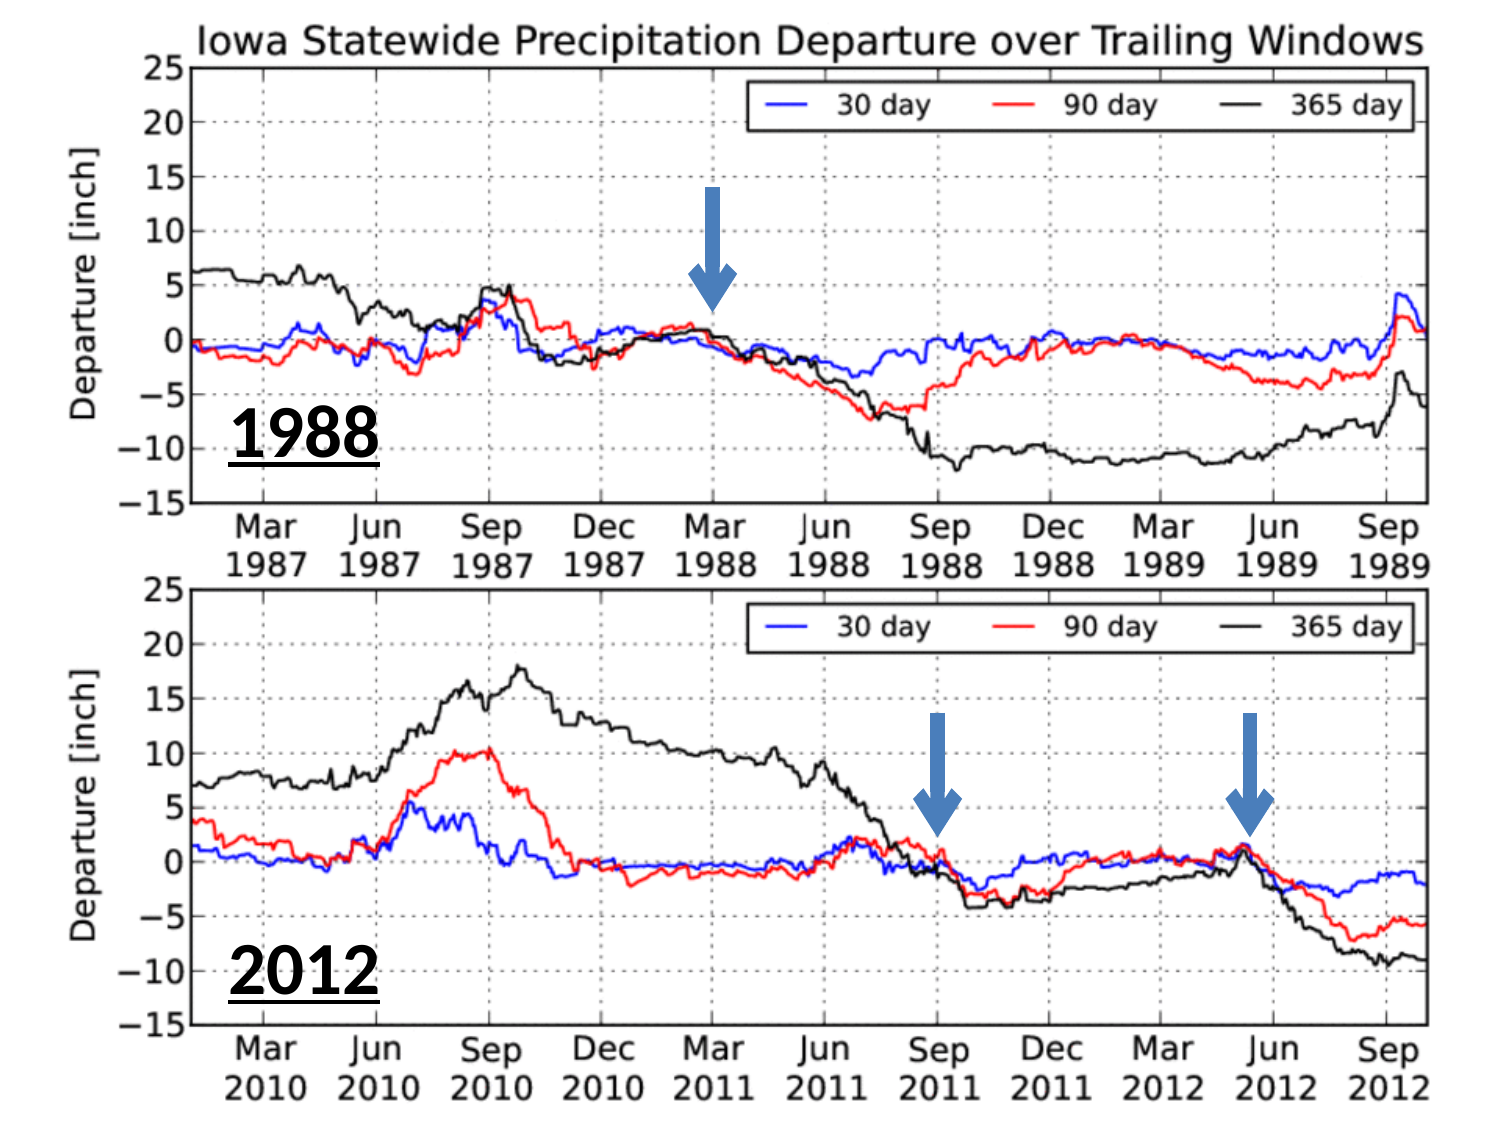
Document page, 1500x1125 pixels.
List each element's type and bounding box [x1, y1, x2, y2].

picture [60, 15, 1440, 1110]
